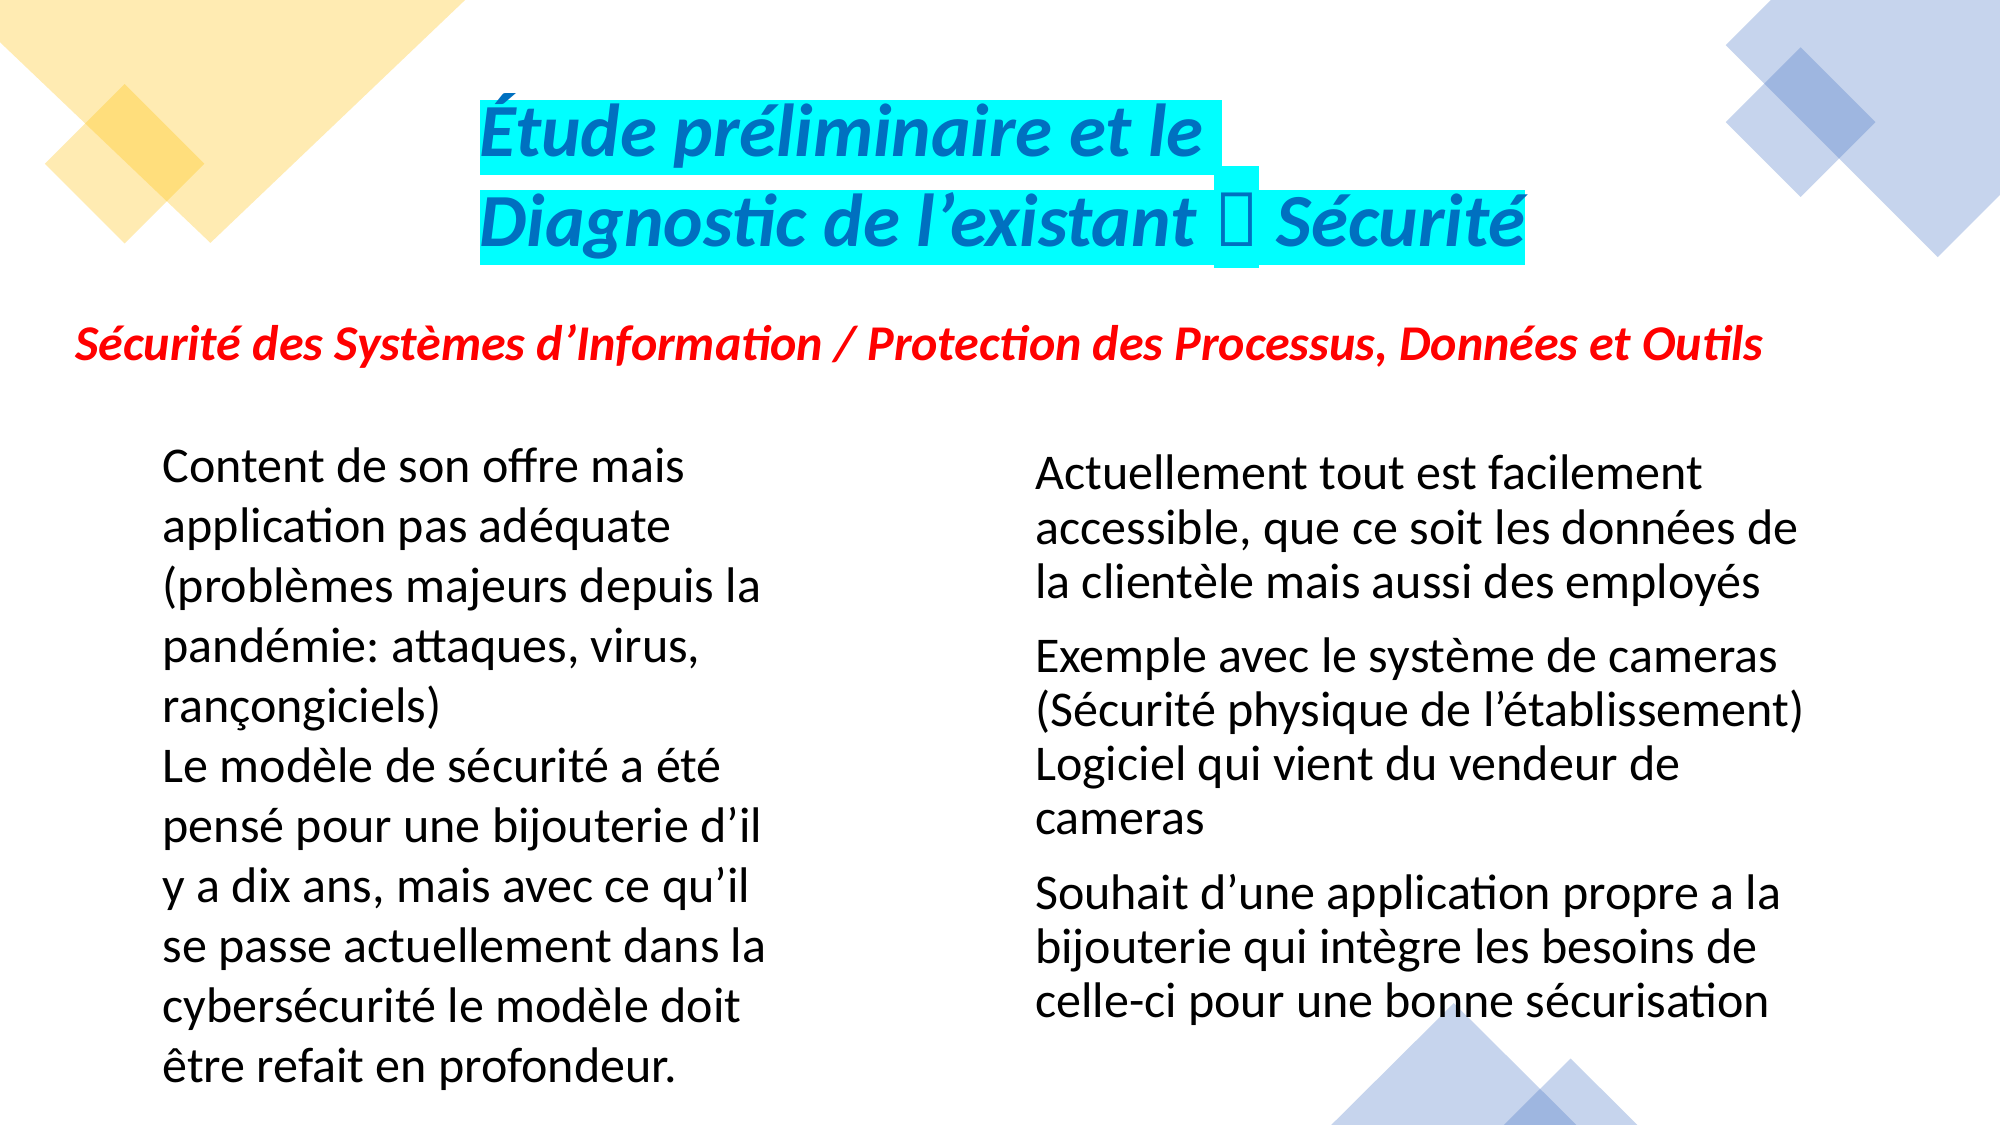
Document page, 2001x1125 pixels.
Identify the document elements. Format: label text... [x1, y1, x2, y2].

list Actuellement tout est facilement accessible, que ce soit les données de la clientèle mais aussi des employés Exemple avec le système de cameras (Sécurité physique de l’établissement) Logiciel qui vient du vendeur de cameras Souhait d’une application propre a la bijouterie qui intègre les besoins de celle-ci pour une bonne sécurisation [1020, 439, 1836, 1125]
text_box Content de son offre mais application pas adéquate (problèmes majeurs depuis la pandémie: attaques, virus, rançongiciels) Le modèle de sécurité a été pensé pour une bijouterie d’il y a dix ans, mais avec ce qu’il se passe actuellement dans la cybersécurité le modèle doit être refait en profondeur. [147, 425, 783, 1100]
text_box [1724, 45, 1877, 199]
text_box Étude préliminaire et le Diagnostic de l’existant  Sécurité [465, 73, 1700, 269]
text_box [1724, 0, 2000, 259]
text_box [0, 0, 2000, 1125]
text_box [43, 124, 167, 245]
text_box Sécurité des Systèmes d’Information / Protection des Processus, Données et Outils [60, 303, 1876, 438]
text_box [0, 0, 467, 245]
